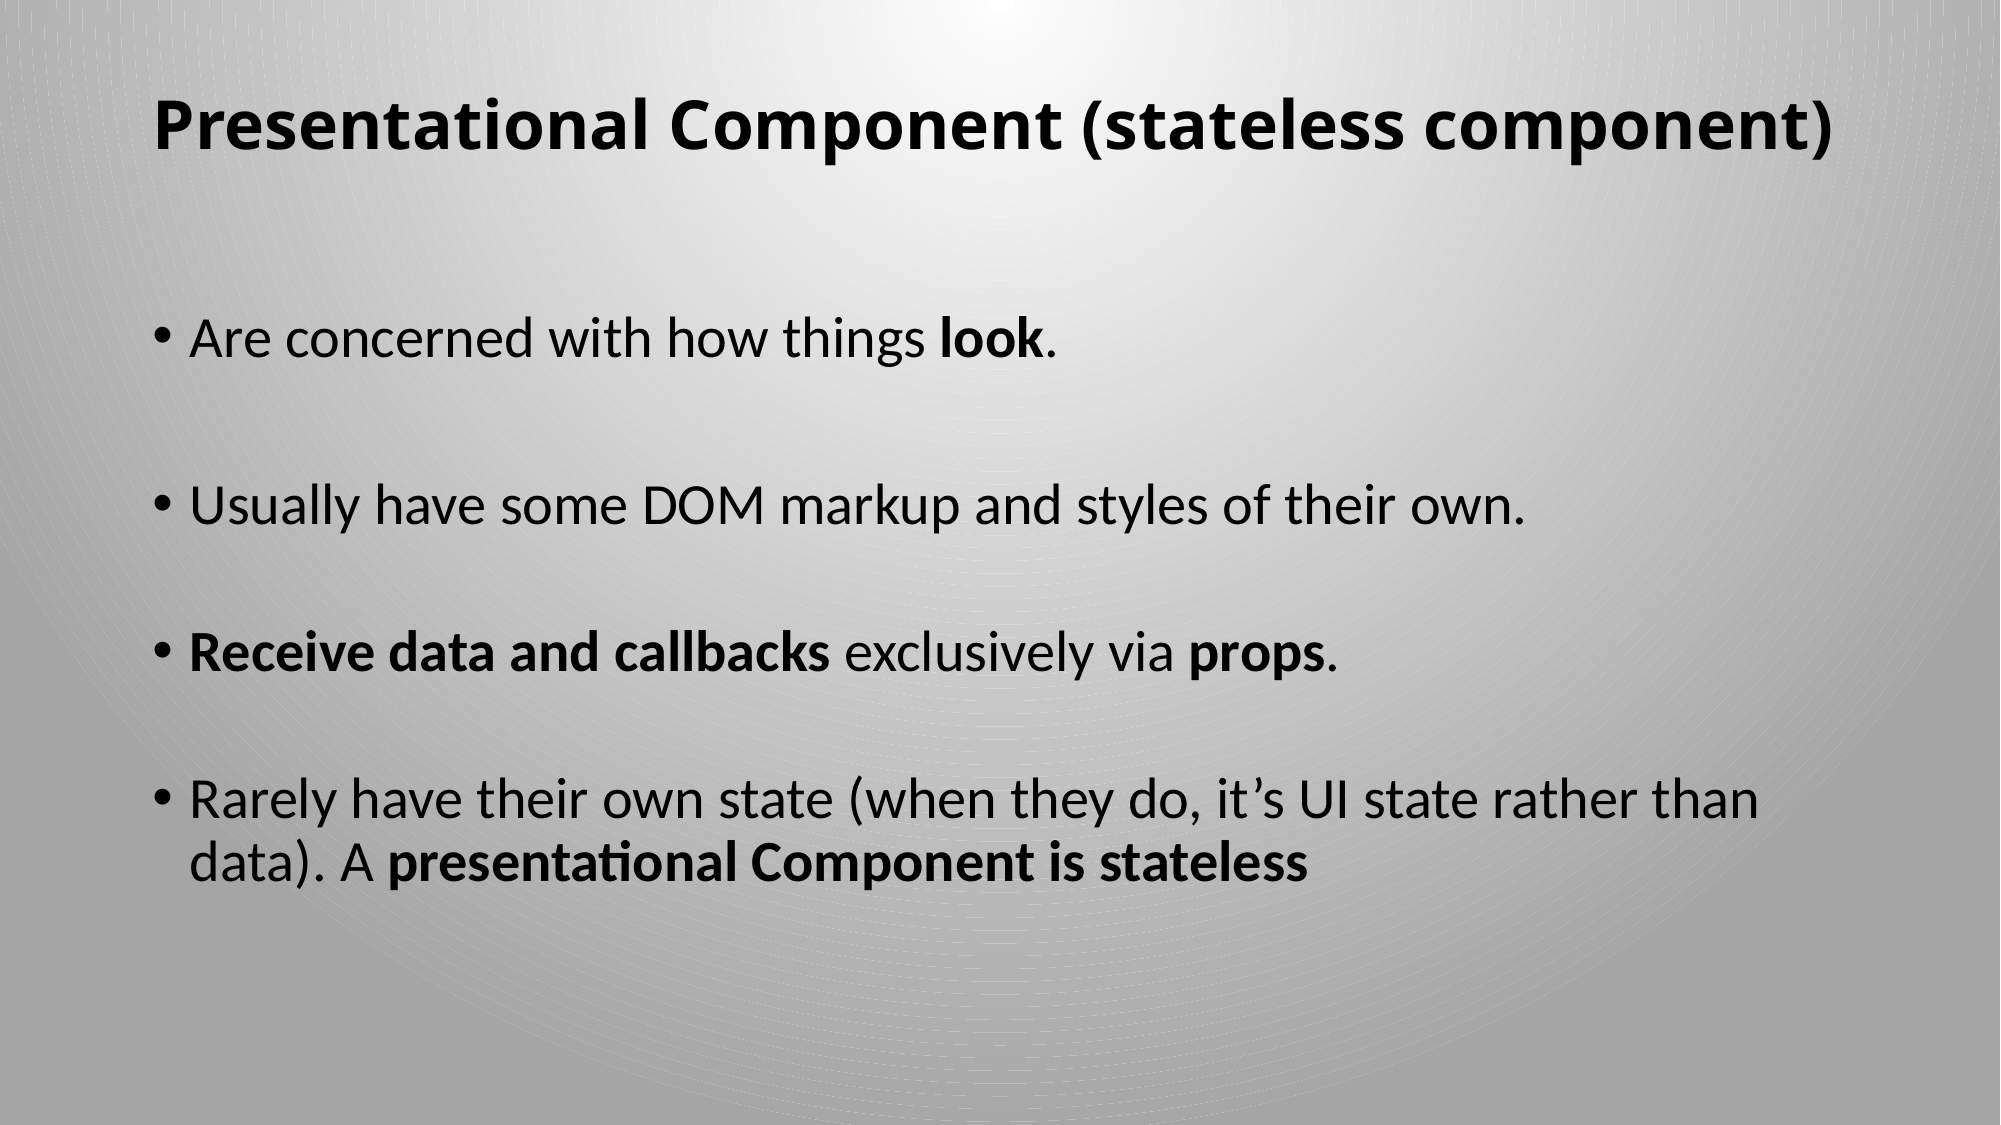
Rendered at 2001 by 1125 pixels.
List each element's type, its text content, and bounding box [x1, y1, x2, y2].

title Presentational Component (stateless component) [137, 59, 1863, 278]
list Are concerned with how things look. Usually have some DOM markup and styles of their own. Receive data and callbacks exclusively via props. Rarely have their own state (when they do, it’s UI state rather than data). A presentational Component is stateless [137, 299, 1863, 1014]
